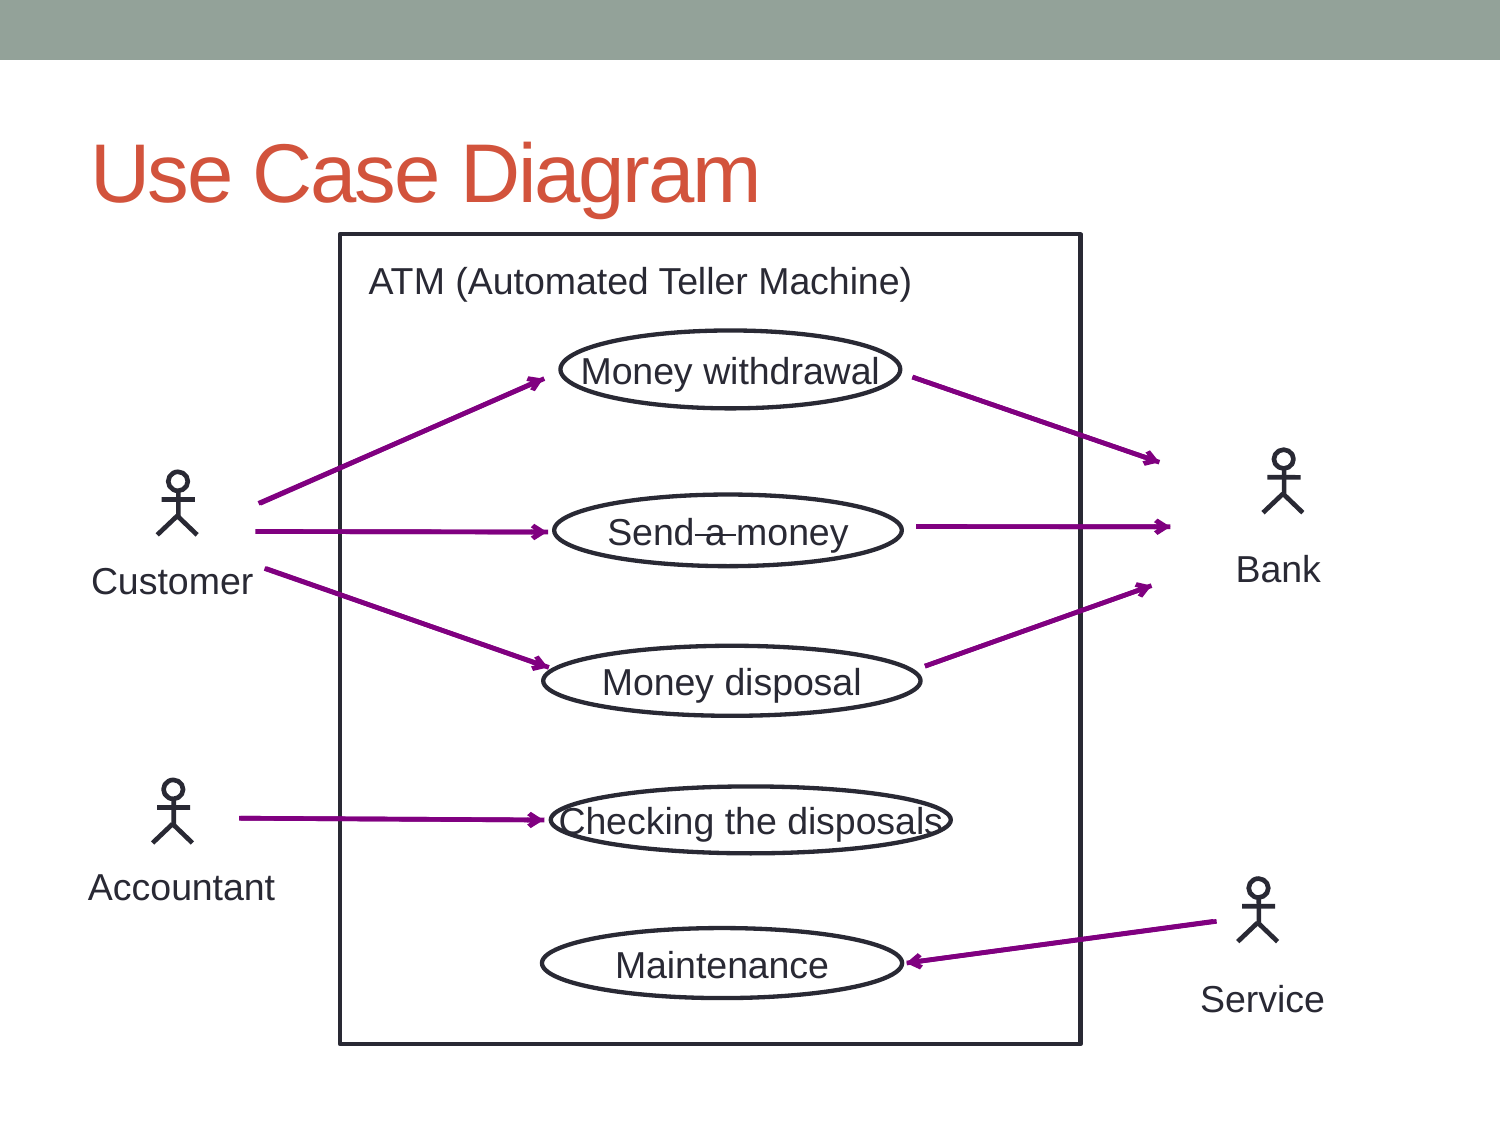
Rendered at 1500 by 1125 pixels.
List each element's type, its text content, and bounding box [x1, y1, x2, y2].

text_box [156, 471, 198, 536]
text_box [338, 972, 1083, 1046]
text_box Bank [1225, 538, 1334, 597]
text_box Customer [78, 550, 235, 609]
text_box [152, 779, 193, 844]
text_box ATM (Automated Teller Machine) [355, 250, 1131, 309]
text_box [338, 232, 1083, 373]
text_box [240, 376, 1214, 964]
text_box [1262, 449, 1304, 513]
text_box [1186, 878, 1339, 1028]
text_box Accountant [75, 856, 235, 915]
text_box Maintenance [544, 972, 900, 1001]
text_box Money withdrawal [558, 328, 903, 373]
title Use Case Diagram [75, 87, 1425, 250]
